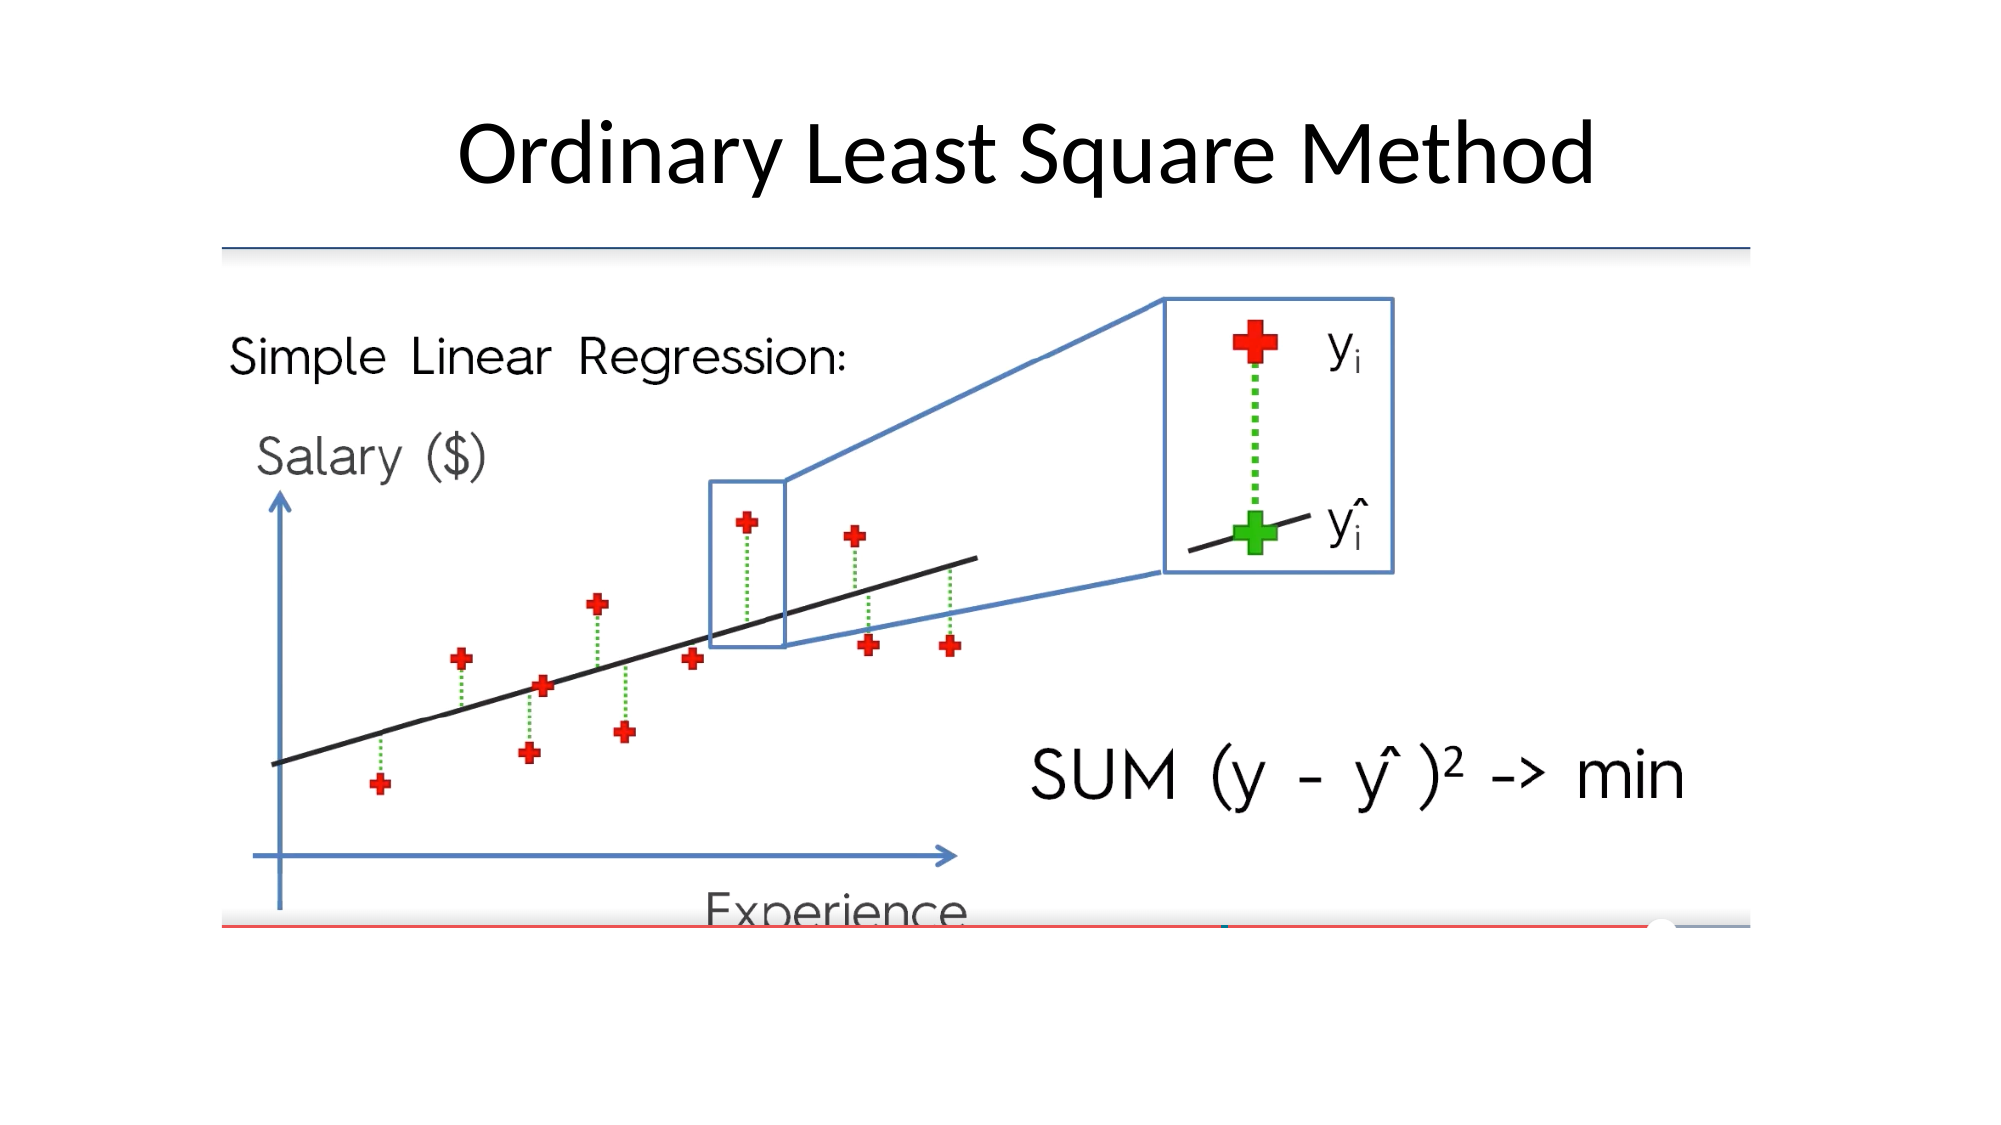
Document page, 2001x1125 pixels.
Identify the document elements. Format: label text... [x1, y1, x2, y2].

picture [221, 247, 1751, 928]
text_box Ordinary Least Square Method [442, 84, 1615, 210]
